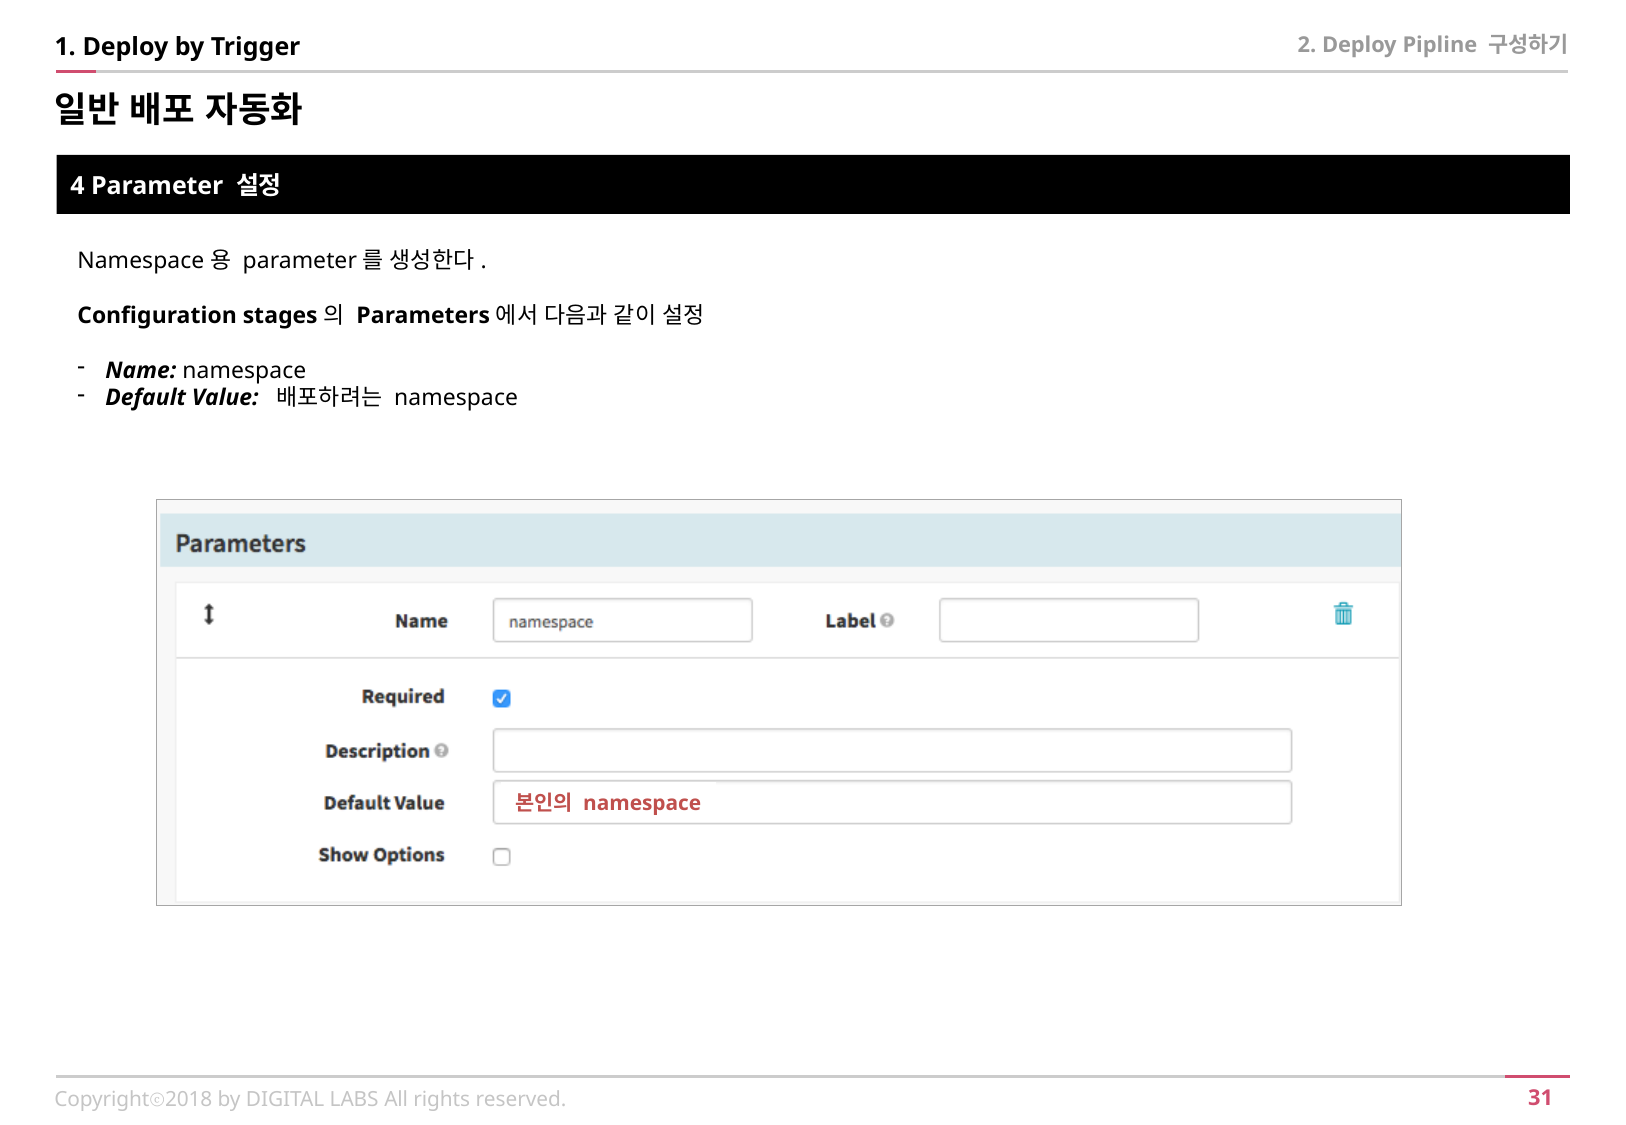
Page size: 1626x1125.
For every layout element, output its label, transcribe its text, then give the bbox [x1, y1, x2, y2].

list 1. Deploy by Trigger [40, 30, 937, 78]
list 일반 배포 자동화 [40, 79, 1569, 144]
footer Copyrightⓒ2018 by DIGITAL LABS All rights reserved. [39, 1072, 895, 1124]
text_box Namespace용 parameter를 생성한다. Configuration stages의 Parameters에서 다음과 같이 설정 Name: namespace Default Value: 배포하려는 namespace [62, 238, 720, 418]
picture [156, 499, 1402, 906]
list 2. Deploy Pipline 구성하기 [942, 30, 1569, 79]
list 4 Parameter 설정 [56, 154, 1570, 214]
